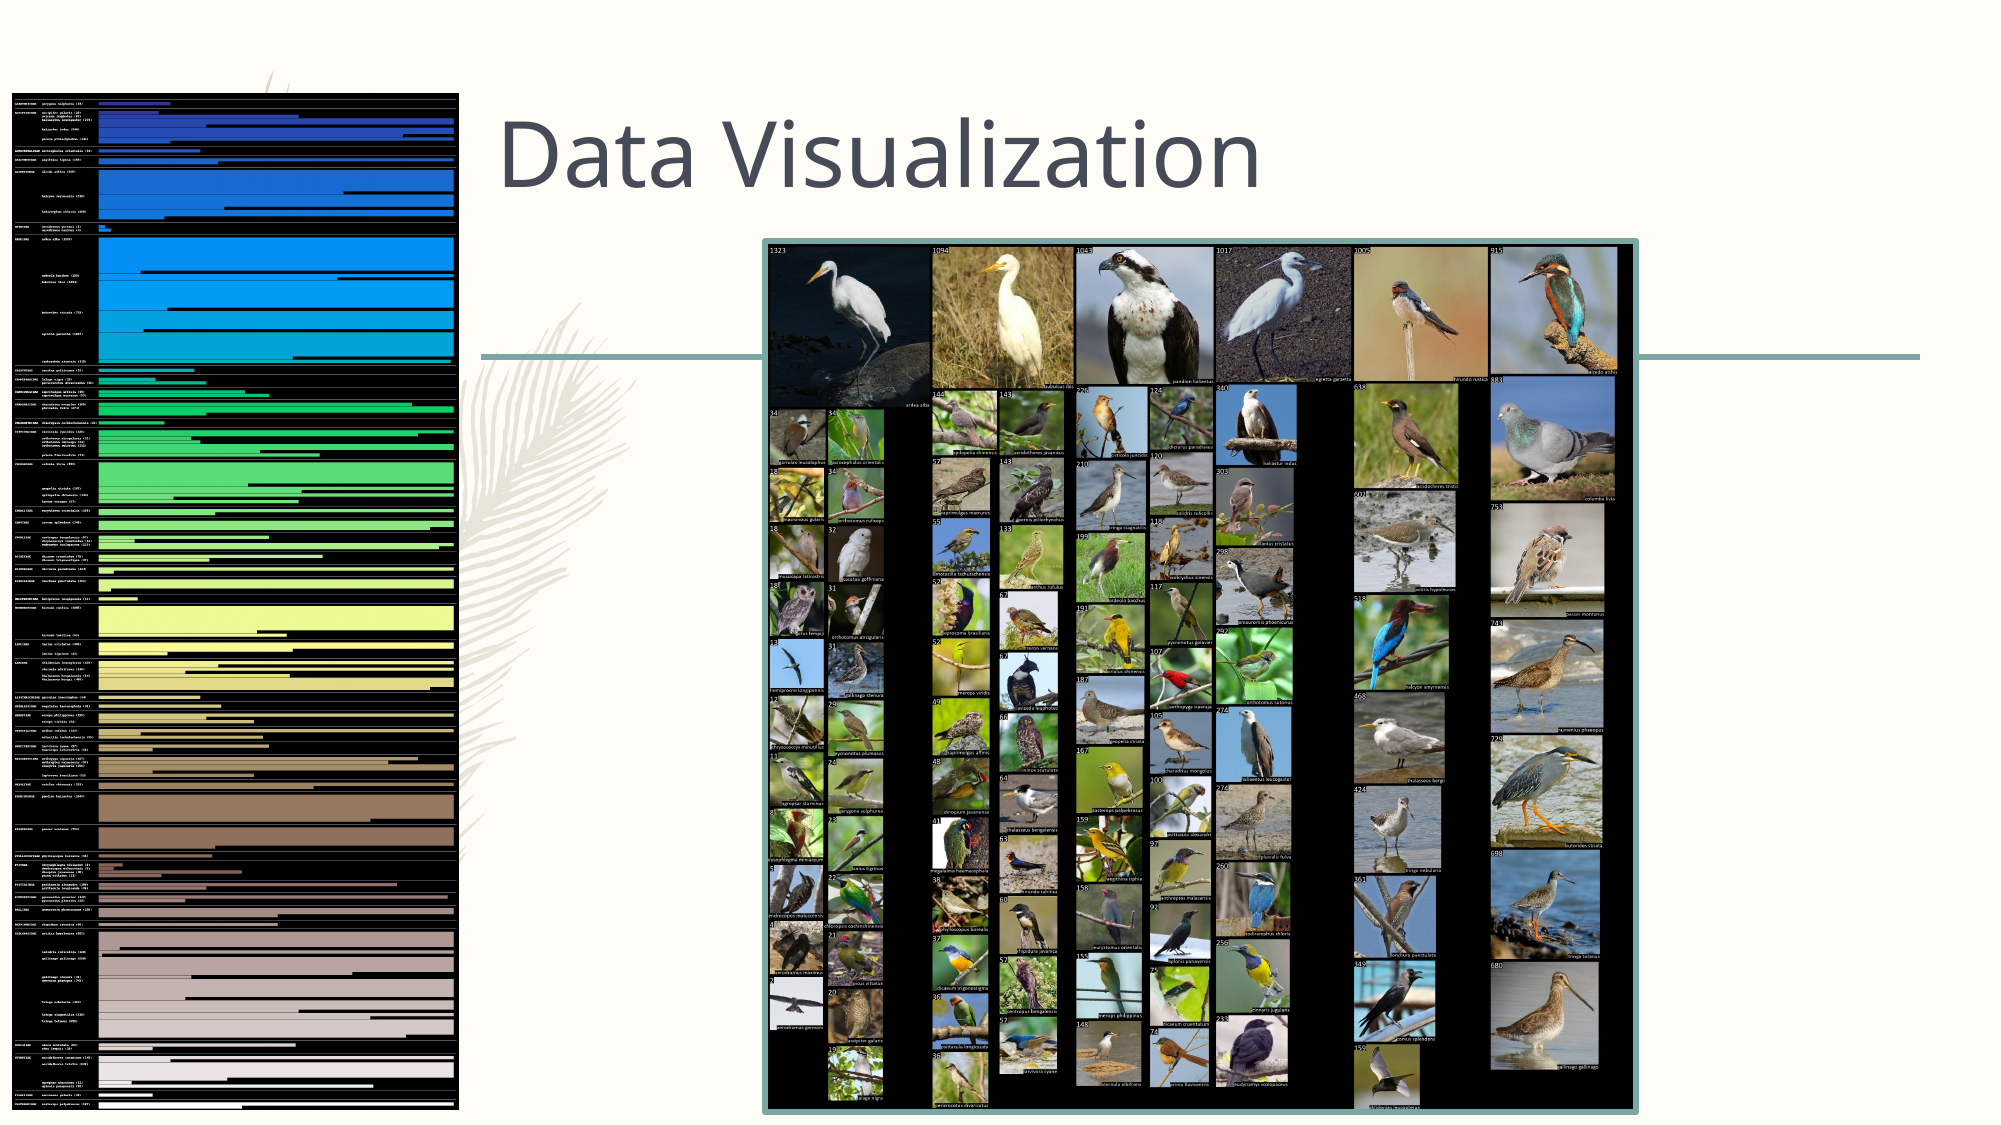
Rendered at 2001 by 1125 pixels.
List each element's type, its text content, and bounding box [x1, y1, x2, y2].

title Data Visualization [481, 93, 1920, 350]
picture [767, 244, 1633, 1110]
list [11, 92, 459, 1110]
